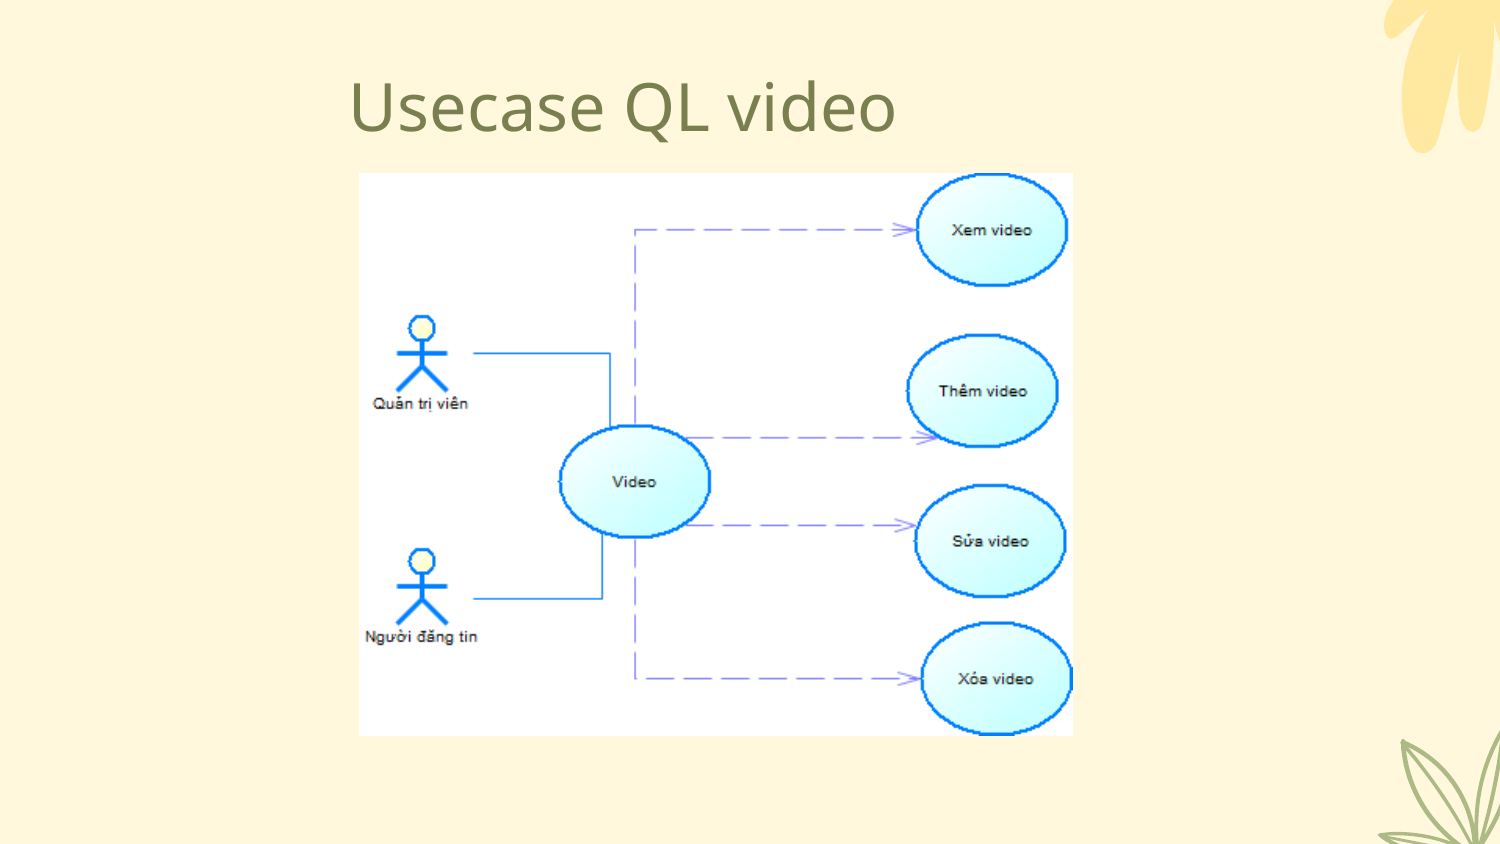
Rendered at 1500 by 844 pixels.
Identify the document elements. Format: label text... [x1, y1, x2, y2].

title Usecase QL video [334, 49, 1500, 147]
picture [359, 173, 1073, 737]
